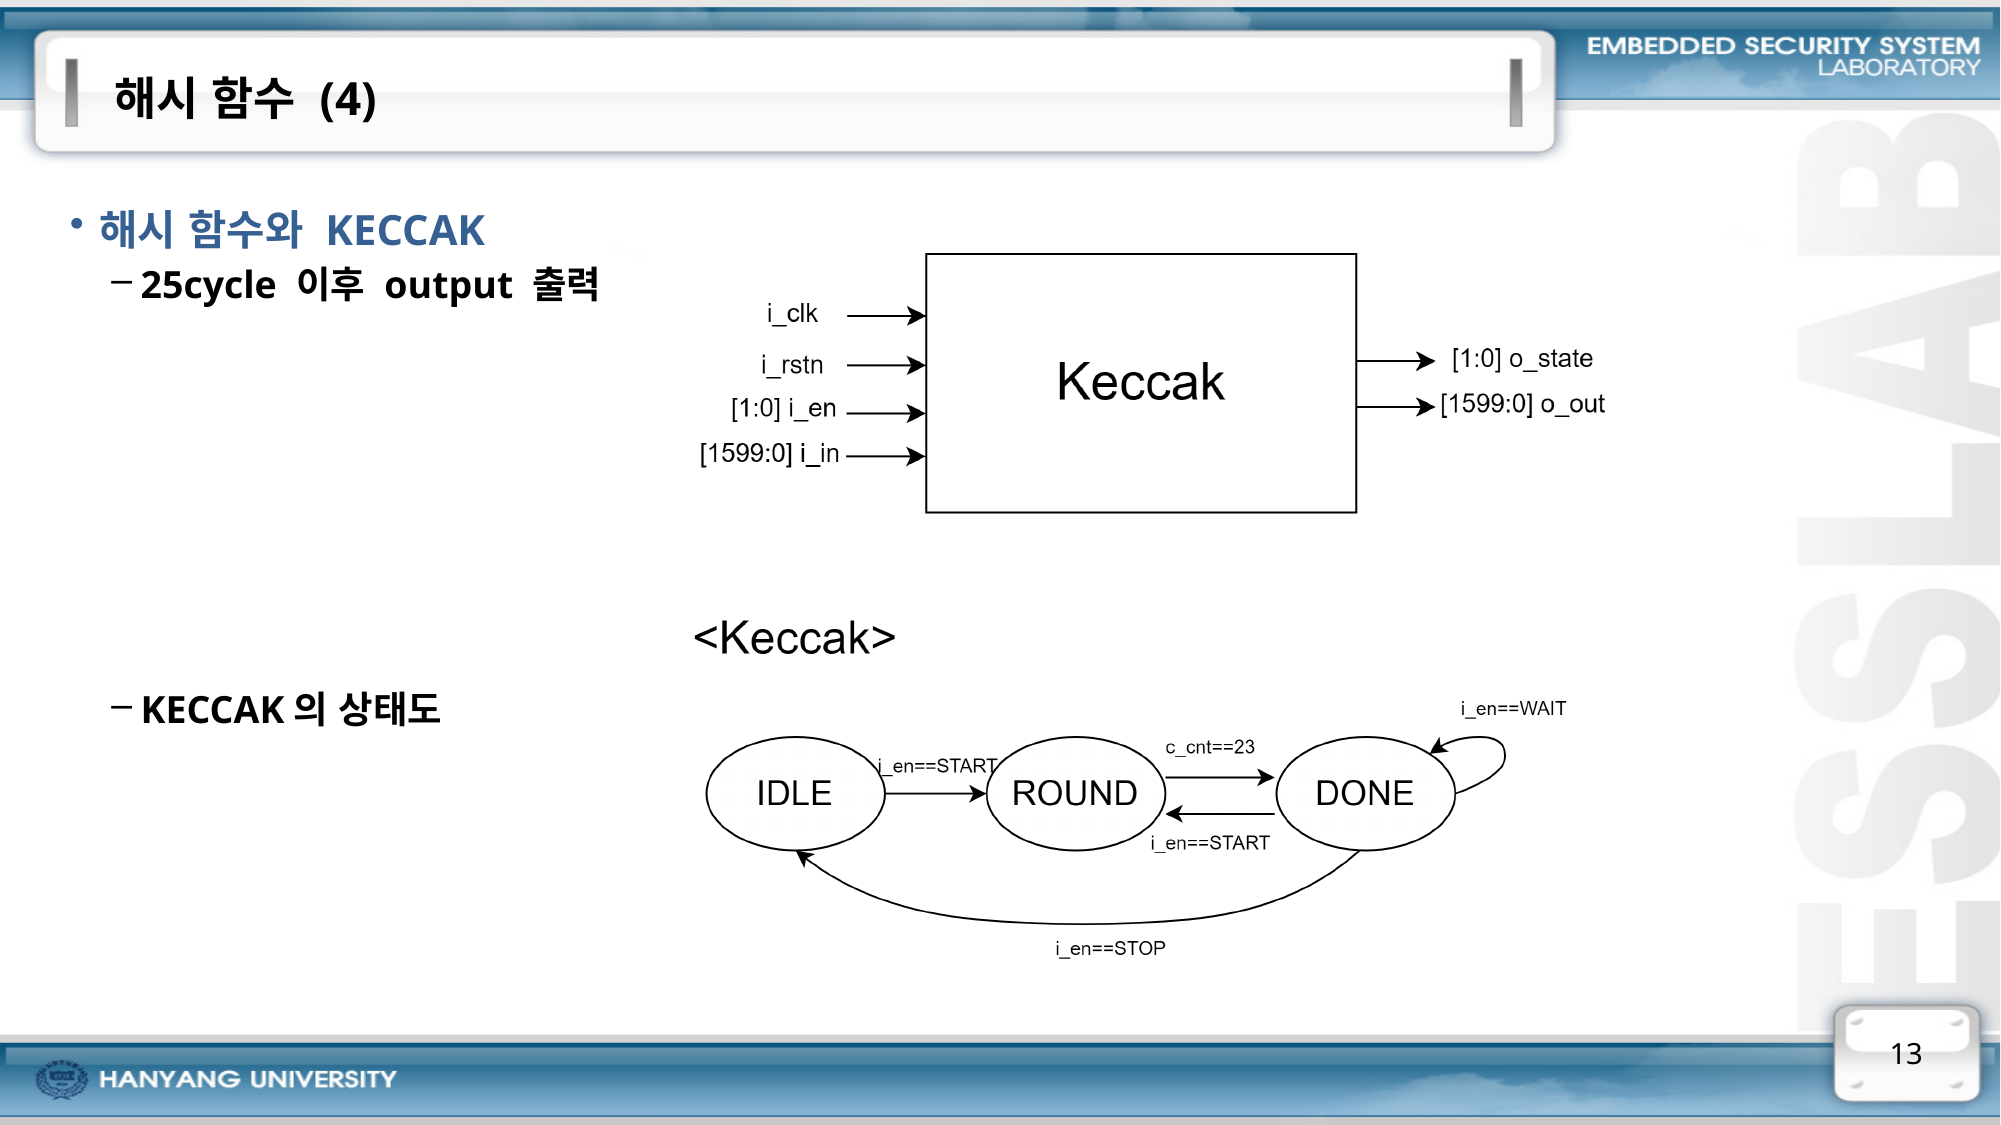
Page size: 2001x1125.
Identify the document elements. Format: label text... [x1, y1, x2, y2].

slide_number 13 [1833, 1027, 1980, 1107]
picture [0, 0, 2001, 1125]
title 해시 함수 (4) [99, 45, 1505, 149]
list 해시 함수와 KECCAK 25cycle 이후 output 출력 KECCAK의 상태도 [54, 196, 1946, 1012]
